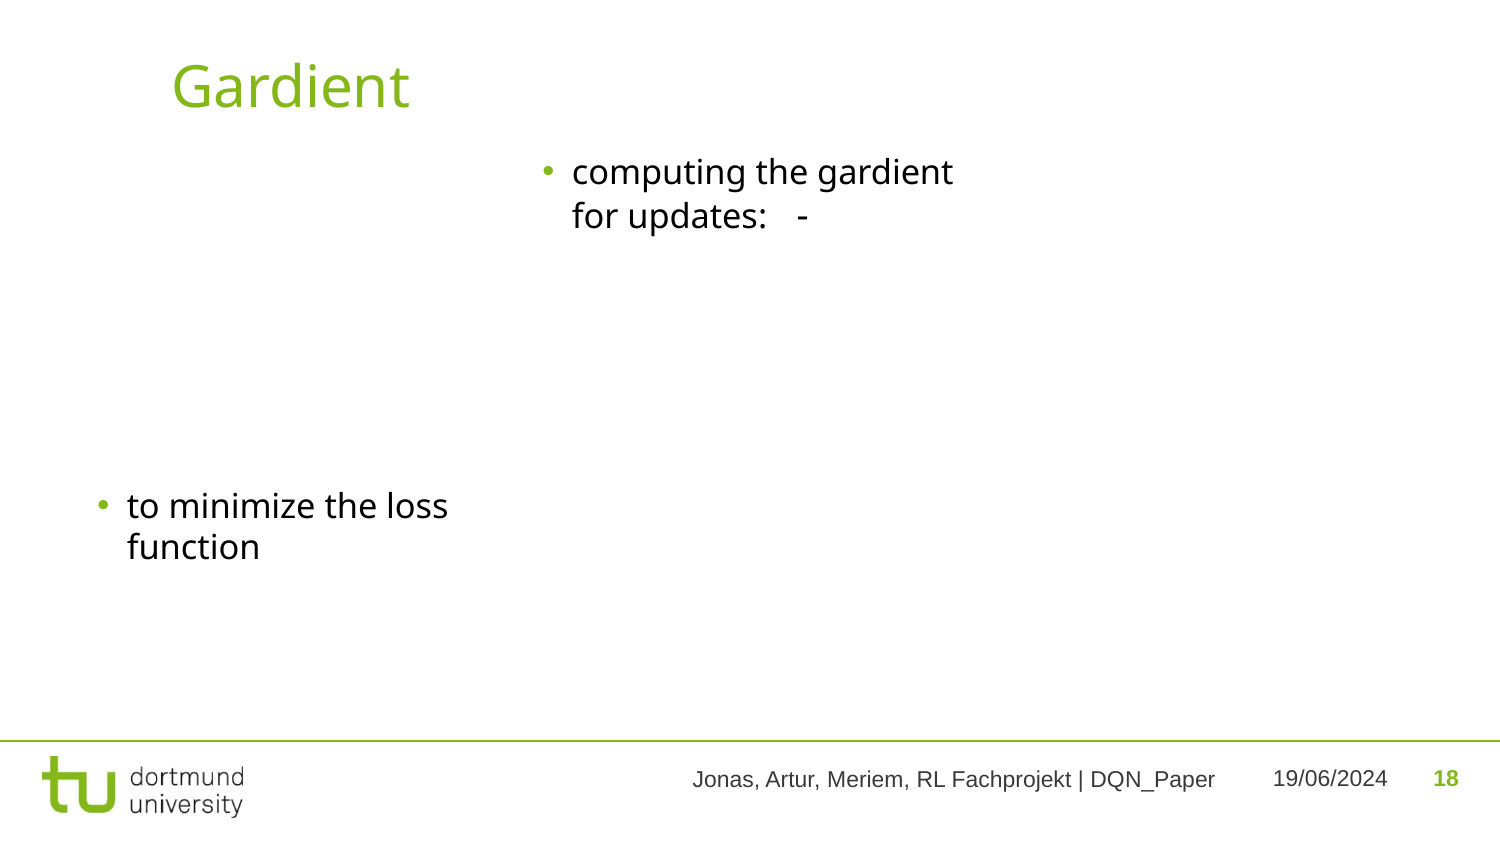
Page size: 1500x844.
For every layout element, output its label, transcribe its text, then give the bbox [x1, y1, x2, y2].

list Gardient [171, 48, 1064, 122]
picture [42, 756, 243, 818]
slide_number 18 [1395, 760, 1459, 795]
footer Jonas, Artur, Meriem, RL Fachprojekt | DQN_Paper [553, 764, 1216, 810]
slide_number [1239, 763, 1388, 809]
